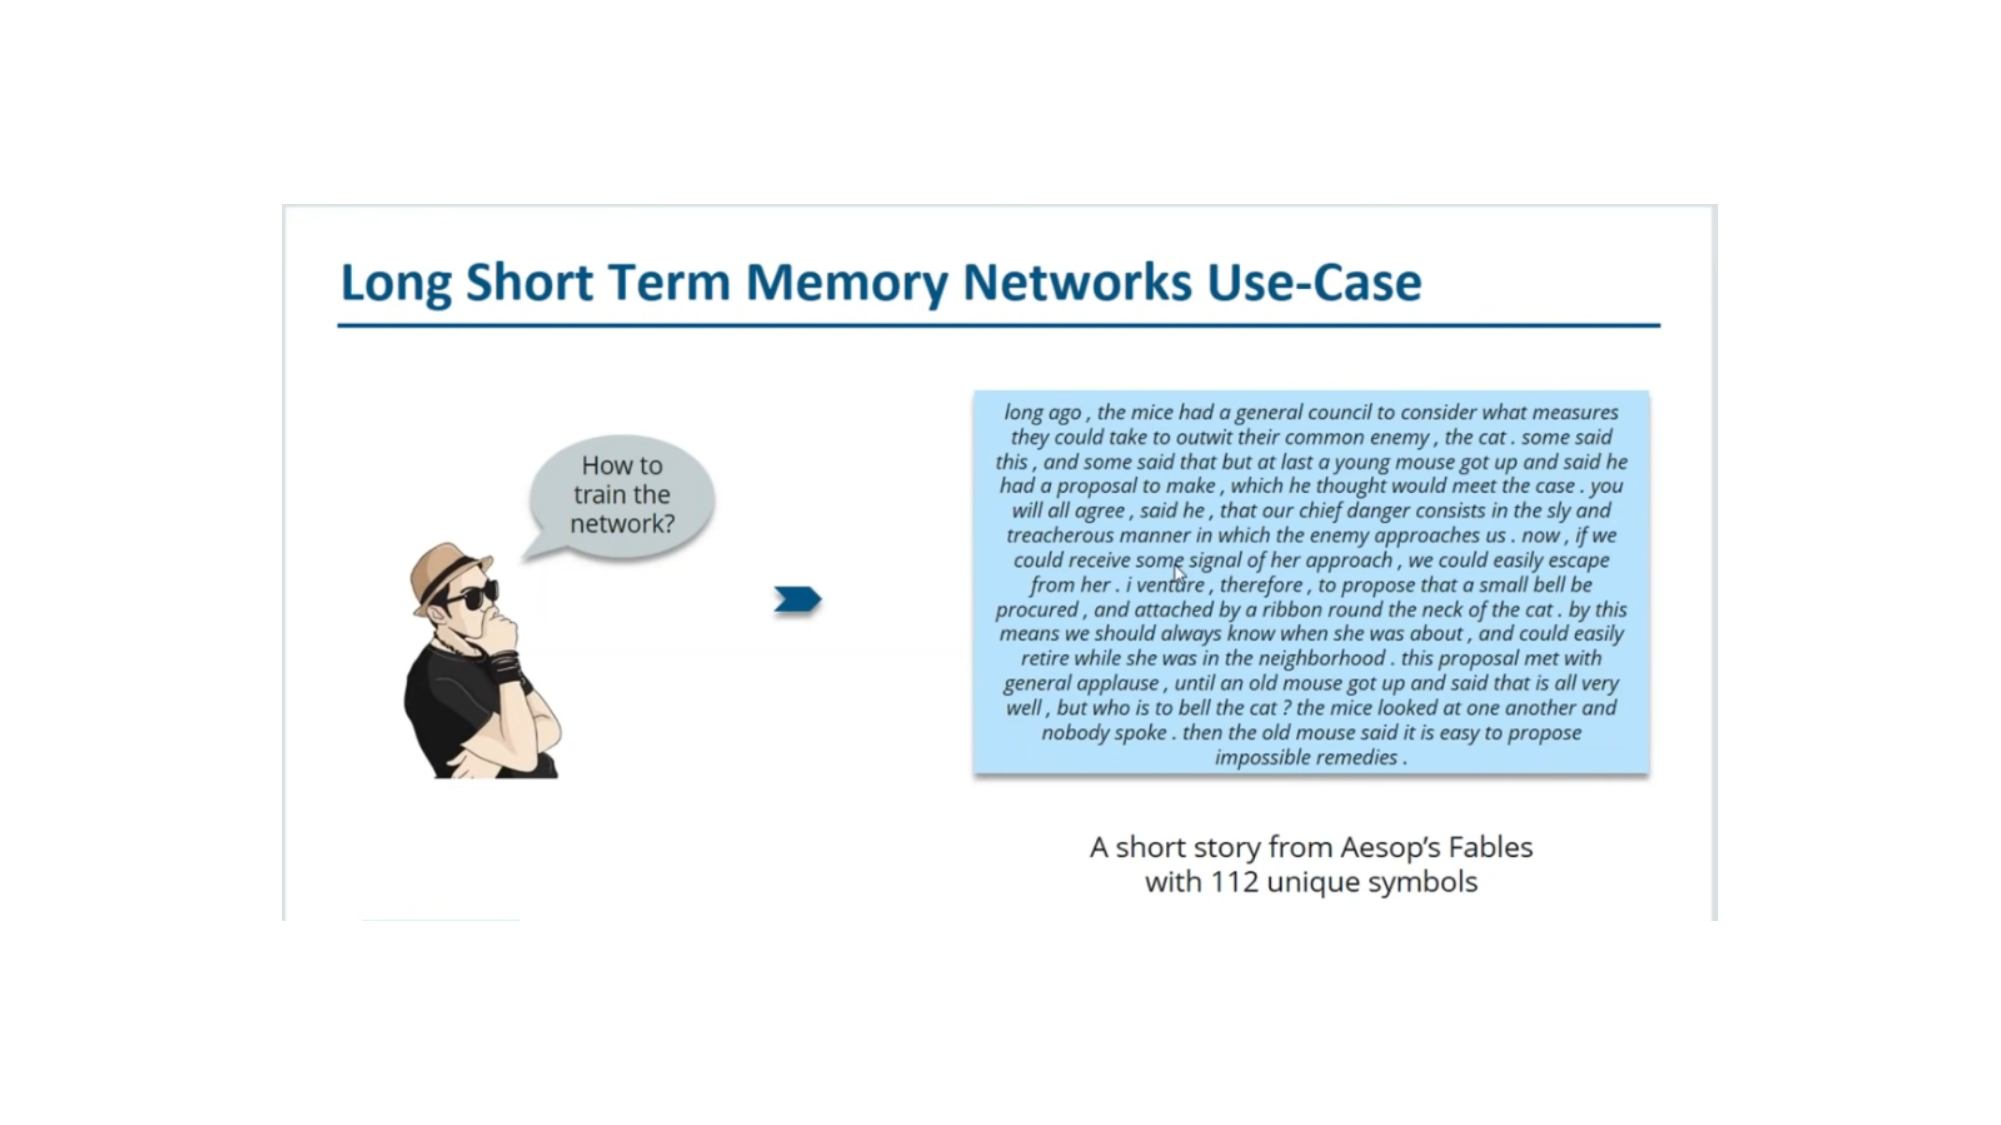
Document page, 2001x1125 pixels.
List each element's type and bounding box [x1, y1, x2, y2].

text_box [281, 204, 1719, 921]
